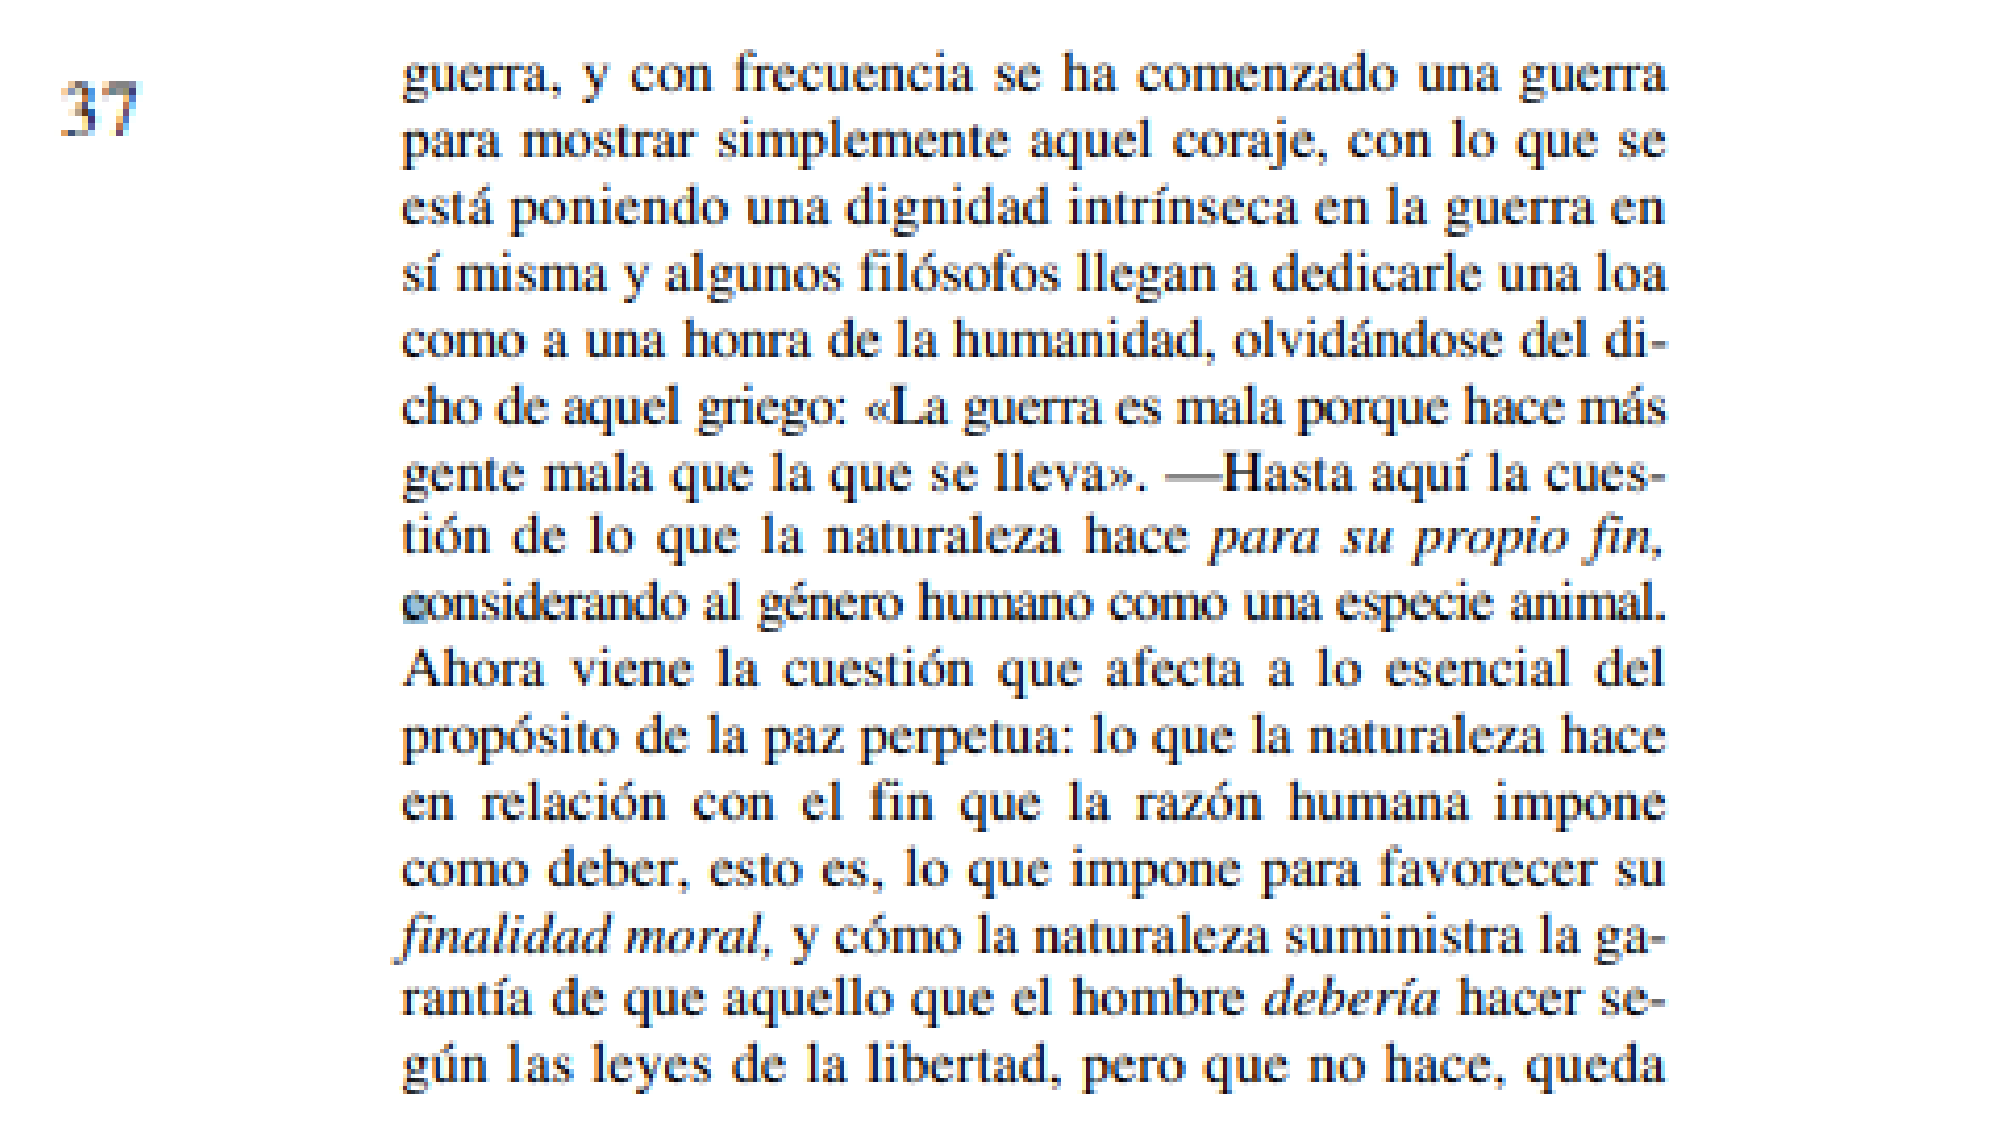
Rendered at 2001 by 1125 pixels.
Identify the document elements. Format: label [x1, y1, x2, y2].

picture [370, 33, 1686, 1099]
picture [0, 0, 246, 199]
